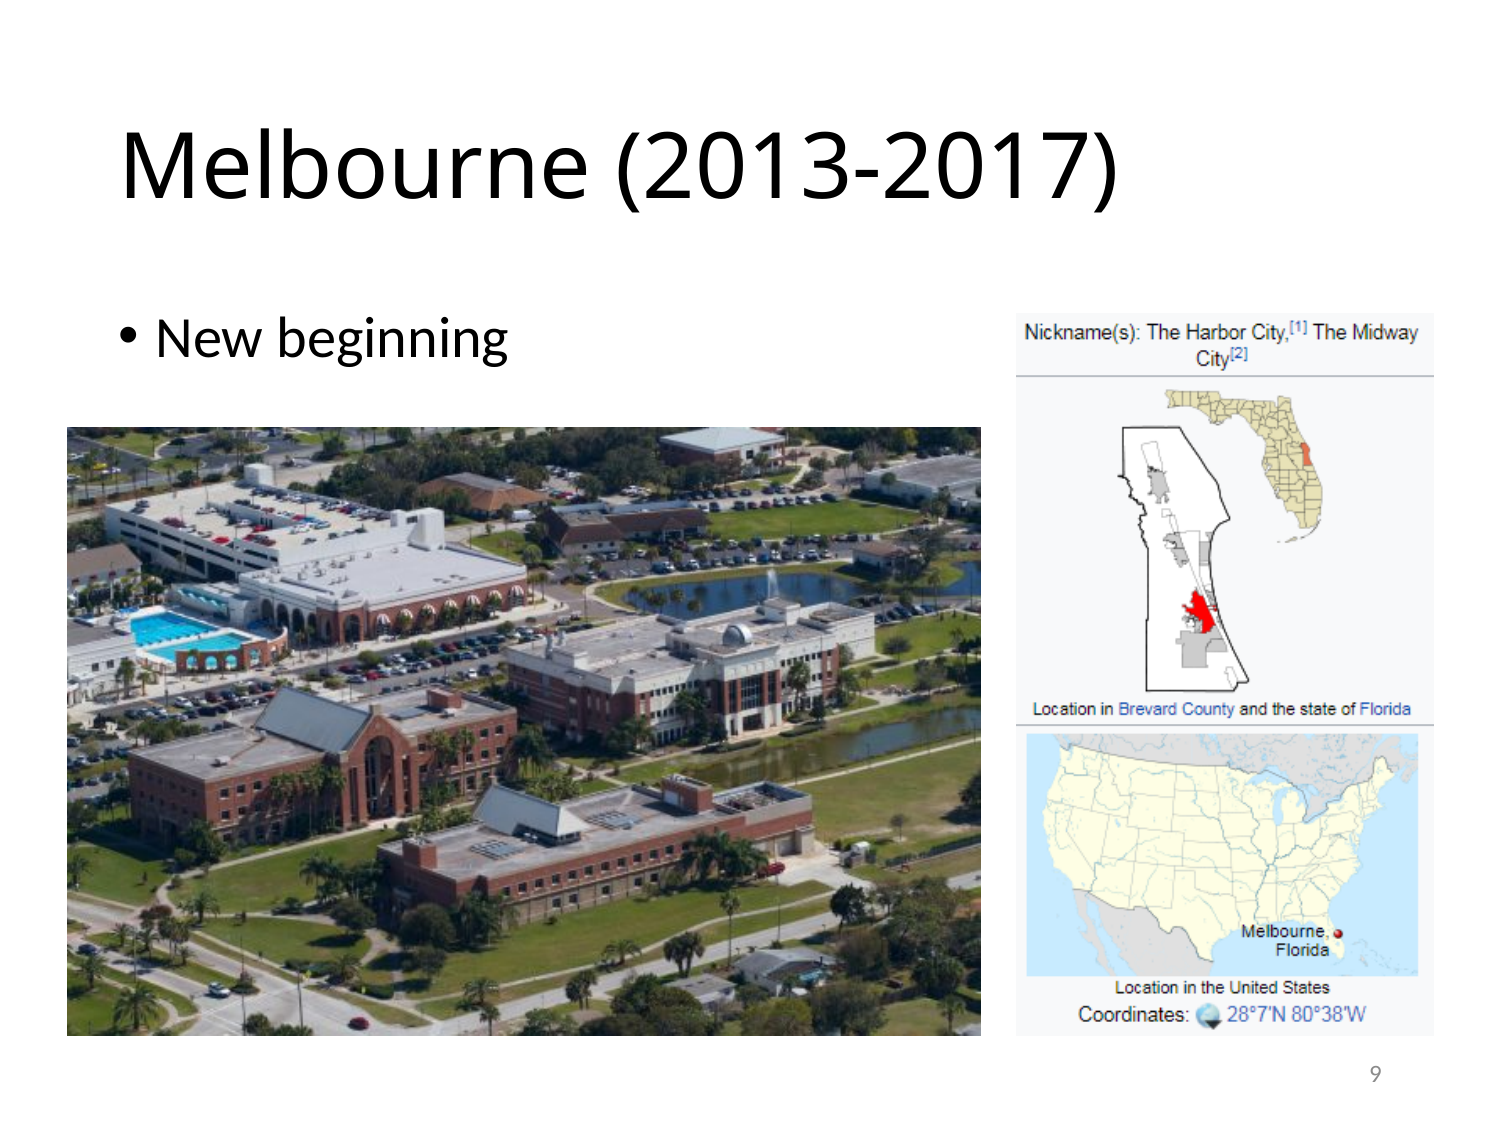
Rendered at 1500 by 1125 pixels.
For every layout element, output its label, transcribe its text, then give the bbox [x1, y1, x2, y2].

picture [67, 427, 981, 1036]
list New beginning [103, 299, 1397, 1014]
slide_number 9 [1059, 1042, 1397, 1103]
picture [1016, 313, 1434, 1036]
title Melbourne (2013-2017) [103, 59, 1397, 278]
